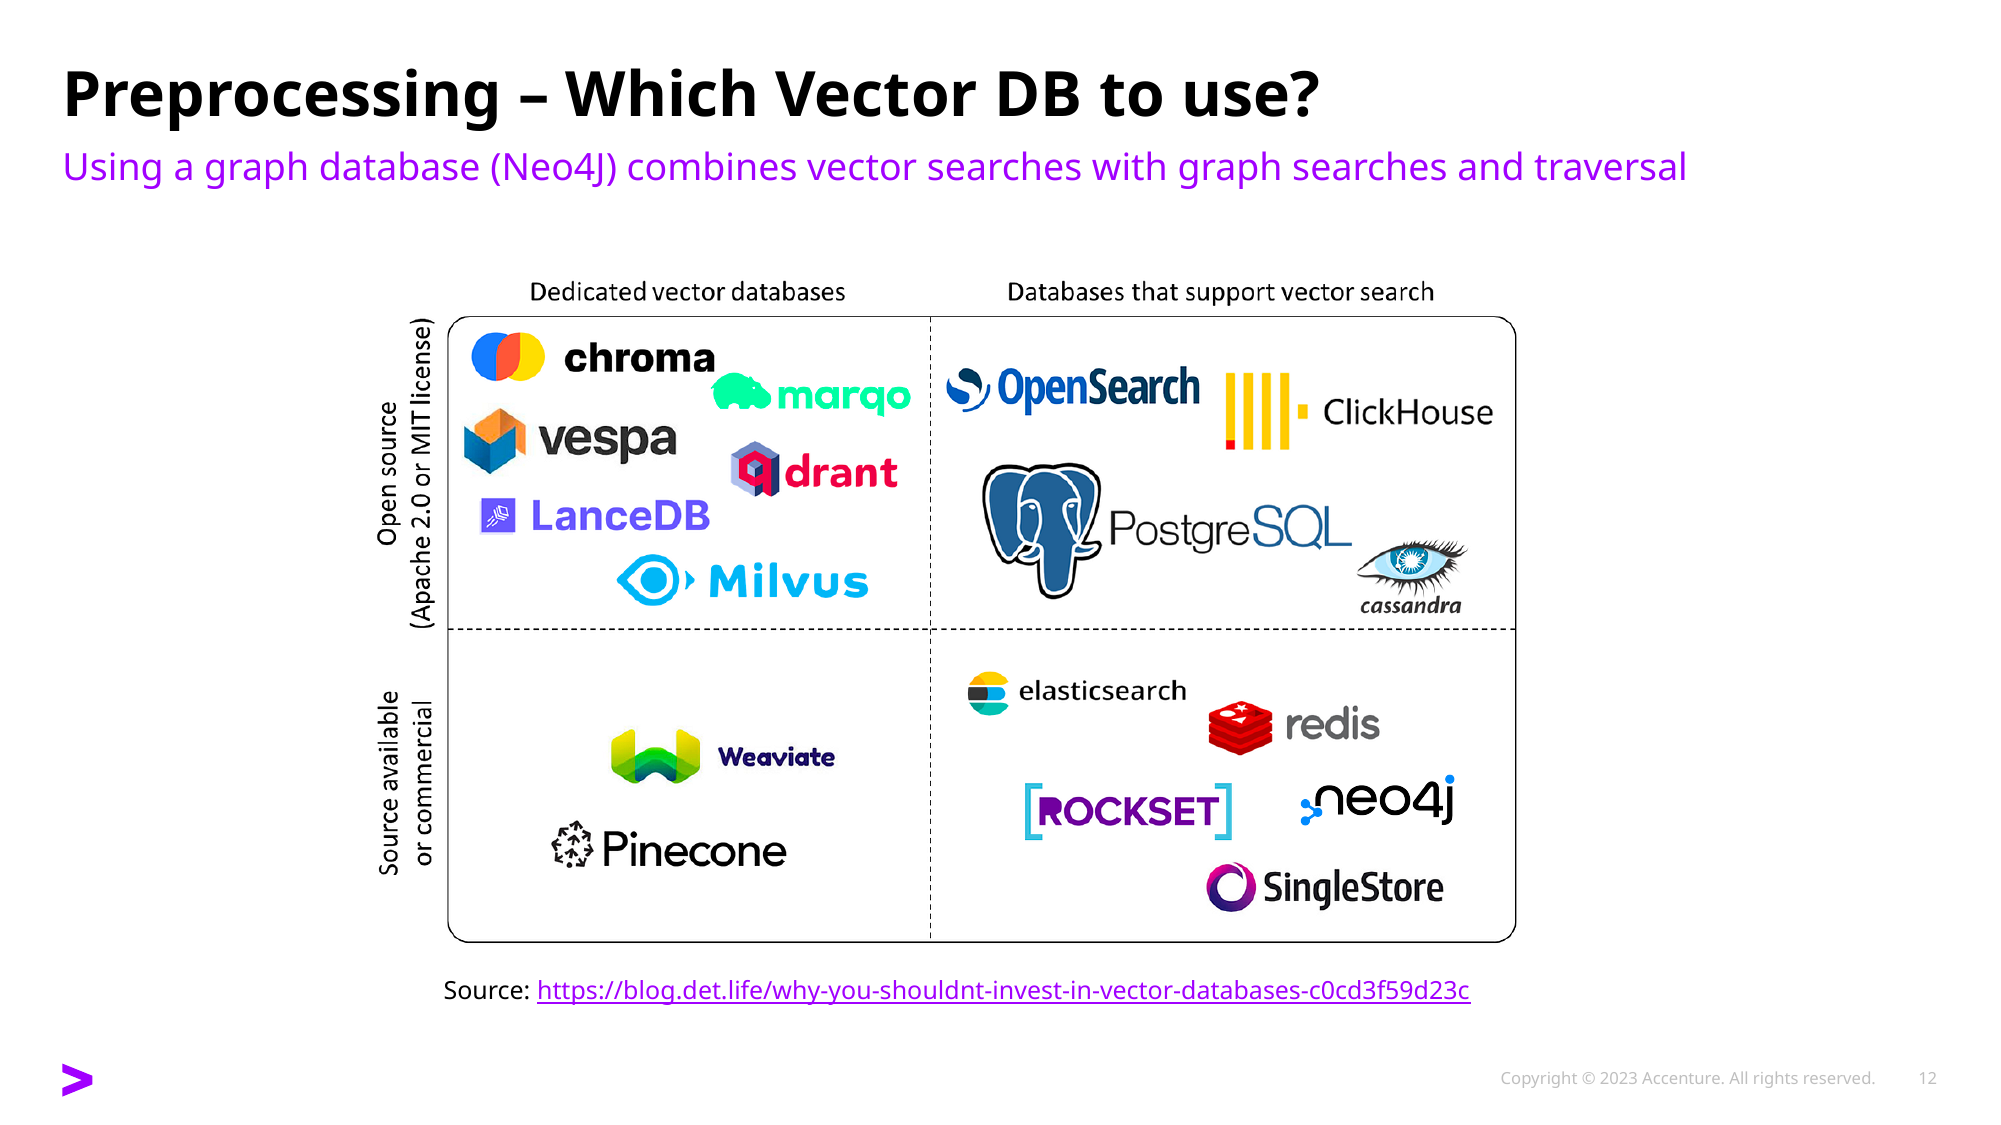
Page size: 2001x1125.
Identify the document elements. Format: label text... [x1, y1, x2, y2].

title Preprocessing – Which Vector DB to use? [62, 62, 1938, 136]
list Using a graph database (Neo4J) combines vector searches with graph searches and traversal [62, 143, 1938, 219]
picture [360, 257, 1544, 960]
text_box Source: https://blog.det.life/why-you-shouldnt-invest-in-vector-databases-c0cd3f59d23c [443, 974, 1619, 1125]
